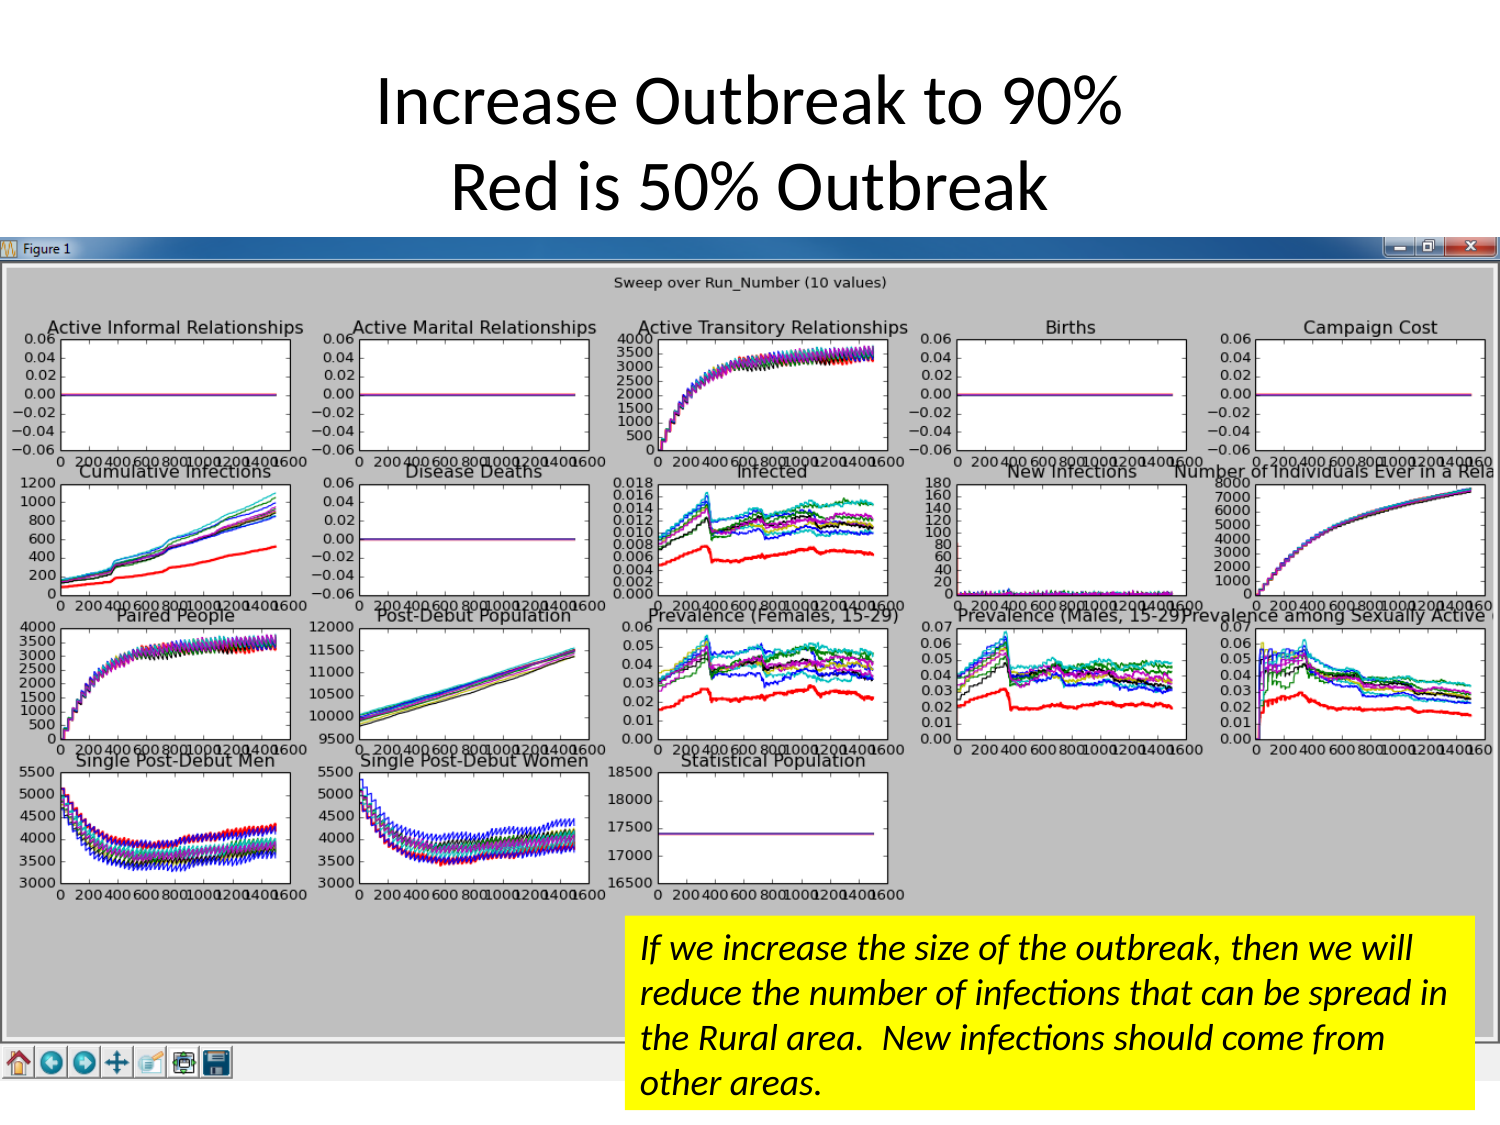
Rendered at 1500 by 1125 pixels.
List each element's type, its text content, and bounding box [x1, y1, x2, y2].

title Increase Outbreak to 90% Red is 50% Outbreak [75, 45, 1425, 233]
picture [0, 237, 1500, 1082]
text_box If we increase the size of the outbreak, then we will reduce the number of infections that can be spread in the Rural area. New infections should come from other areas. [624, 1090, 1475, 1111]
